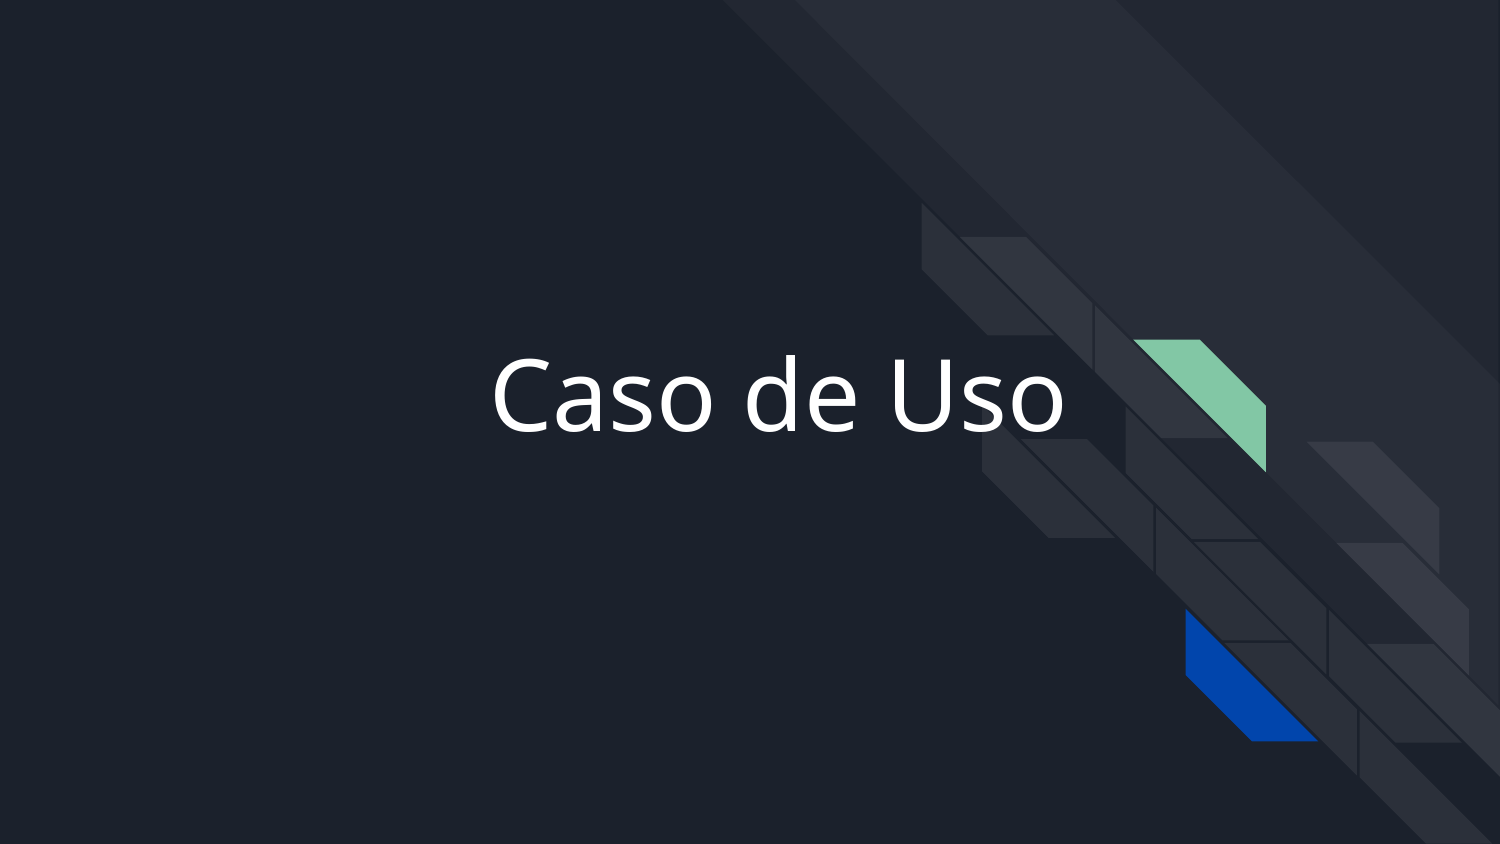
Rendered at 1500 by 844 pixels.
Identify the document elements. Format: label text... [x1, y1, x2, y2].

text_box Caso de Uso [474, 316, 1379, 485]
